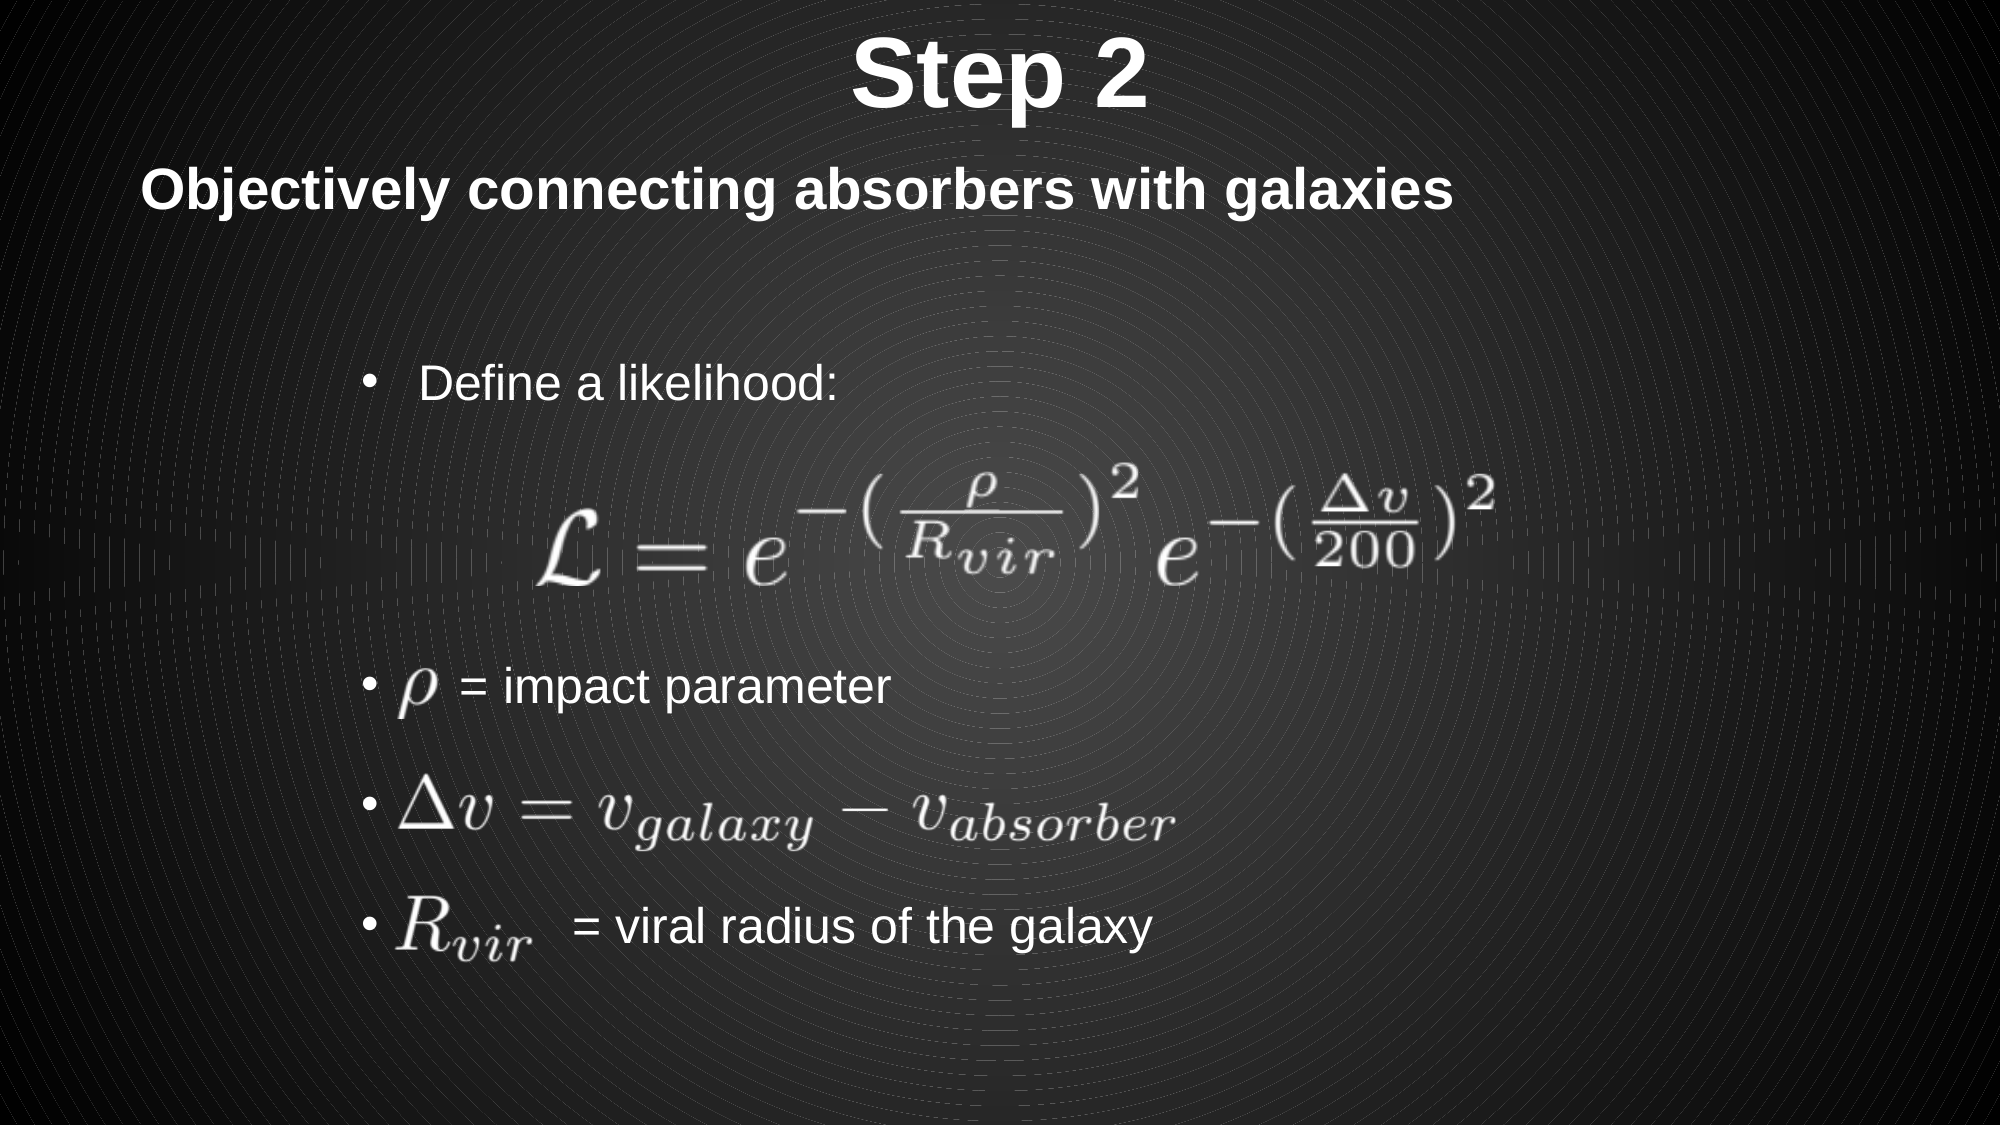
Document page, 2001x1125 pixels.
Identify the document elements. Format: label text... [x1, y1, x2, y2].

list Objectively connecting absorbers with galaxies [125, 136, 1876, 250]
text_box Define a likelihood: [347, 343, 1688, 418]
text_box = impact parameter = viral radius of the galaxy [347, 646, 1688, 1022]
text_box Step 2 [835, 0, 1165, 135]
picture [396, 658, 443, 720]
picture [392, 761, 1181, 852]
picture [533, 449, 1501, 586]
picture [392, 888, 535, 965]
